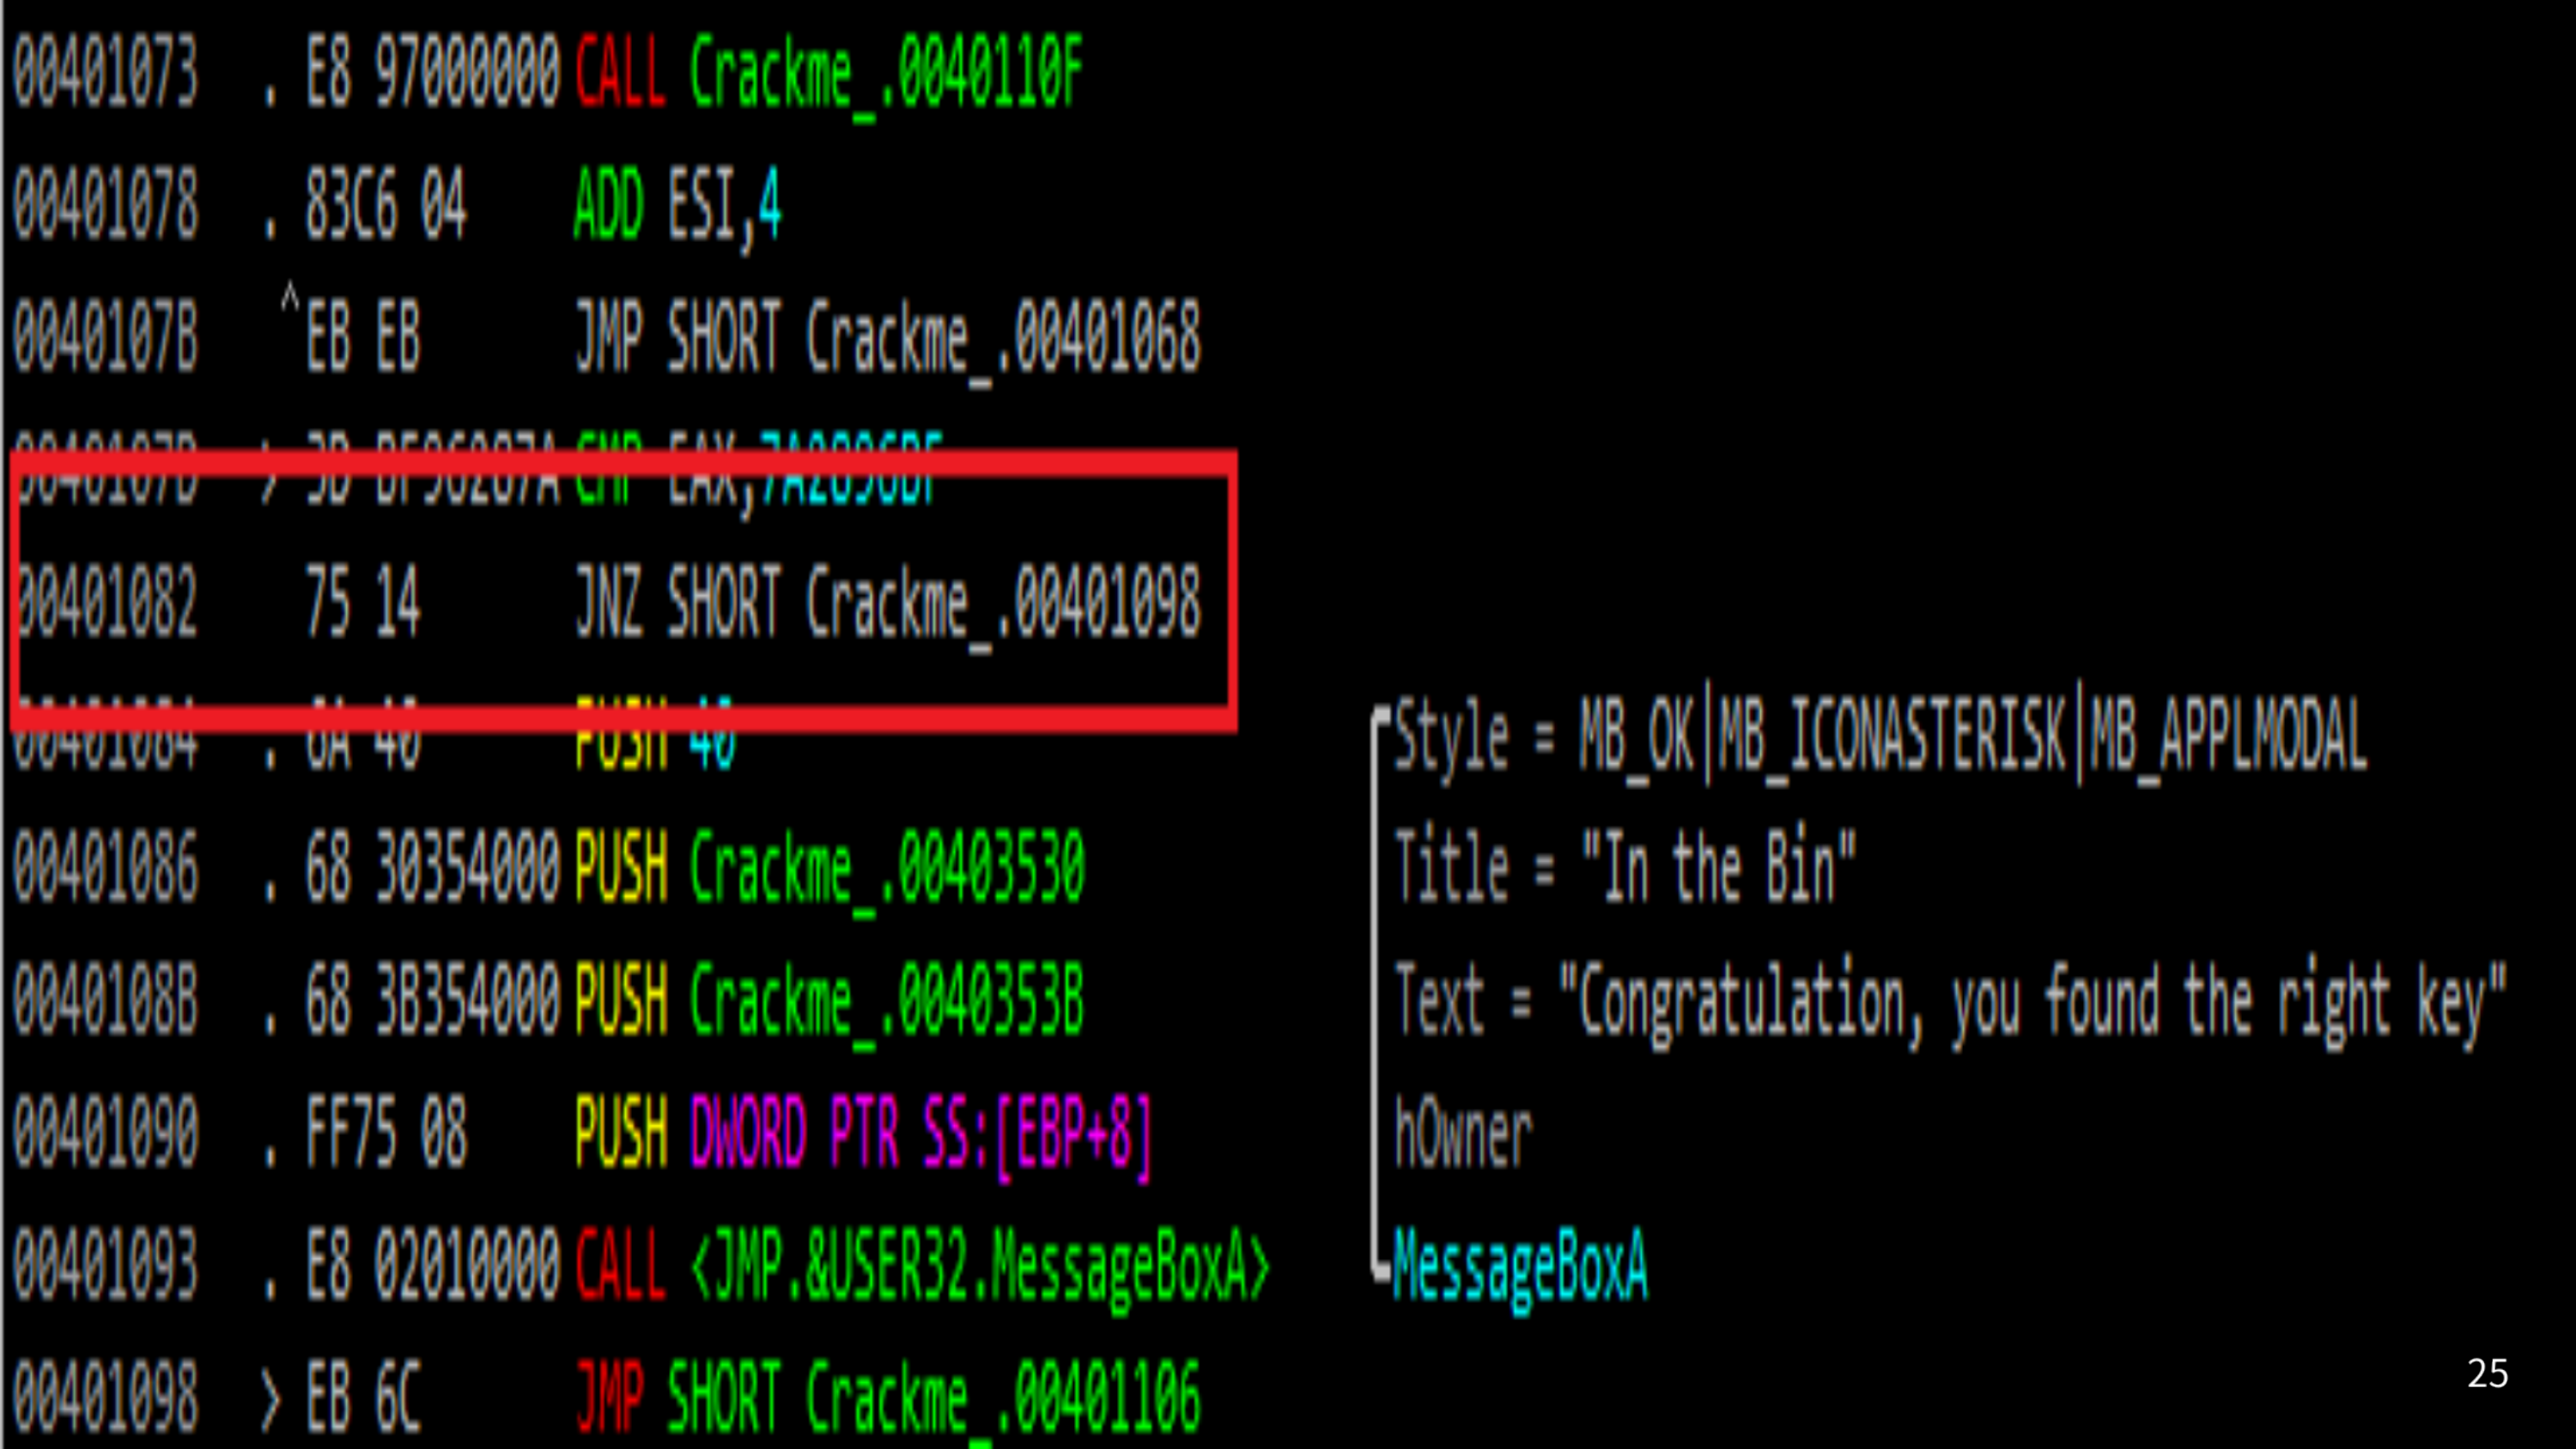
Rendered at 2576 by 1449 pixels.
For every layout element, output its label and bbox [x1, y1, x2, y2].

picture [2247, 1338, 2530, 1406]
text_box [0, 0, 2576, 1449]
